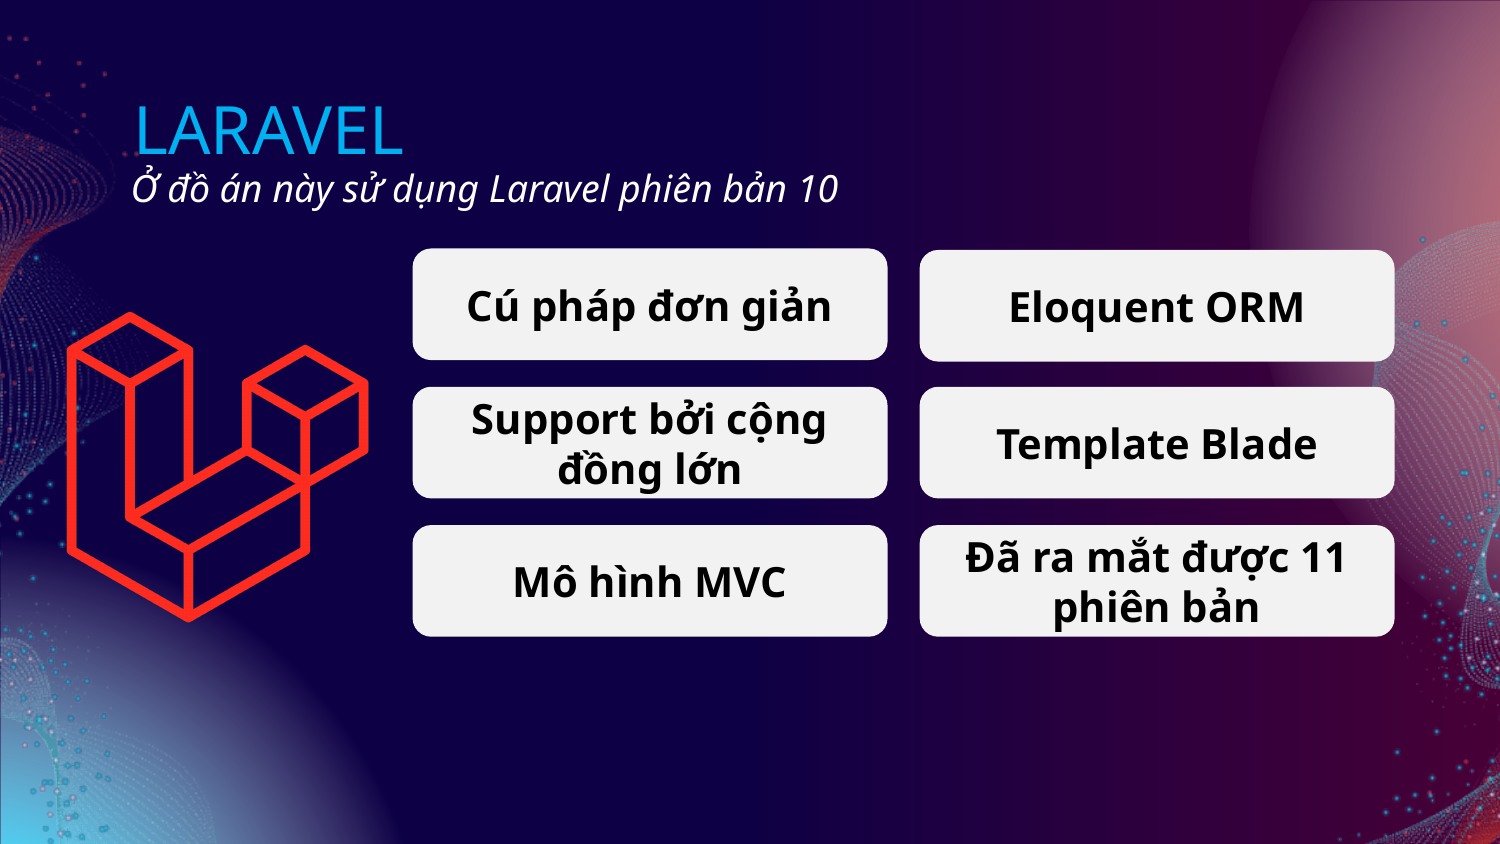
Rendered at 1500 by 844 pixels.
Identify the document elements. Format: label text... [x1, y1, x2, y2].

picture [1180, 196, 1500, 844]
text_box Mô hình MVC [573, 525, 888, 637]
text_box Template Blade [919, 386, 1395, 499]
subtitle Ở đồ án này sử dụng Laravel phiên bản 10 [92, 166, 1208, 225]
text_box Đã ra mắt được 11 phiên bản [919, 525, 1395, 637]
picture [0, 0, 568, 844]
text_box Support bởi cộng đồng lớn [573, 386, 888, 499]
title LARAVEL [118, 72, 1382, 167]
text_box Eloquent ORM [919, 249, 1395, 362]
text_box Cú pháp đơn giản [573, 248, 888, 361]
